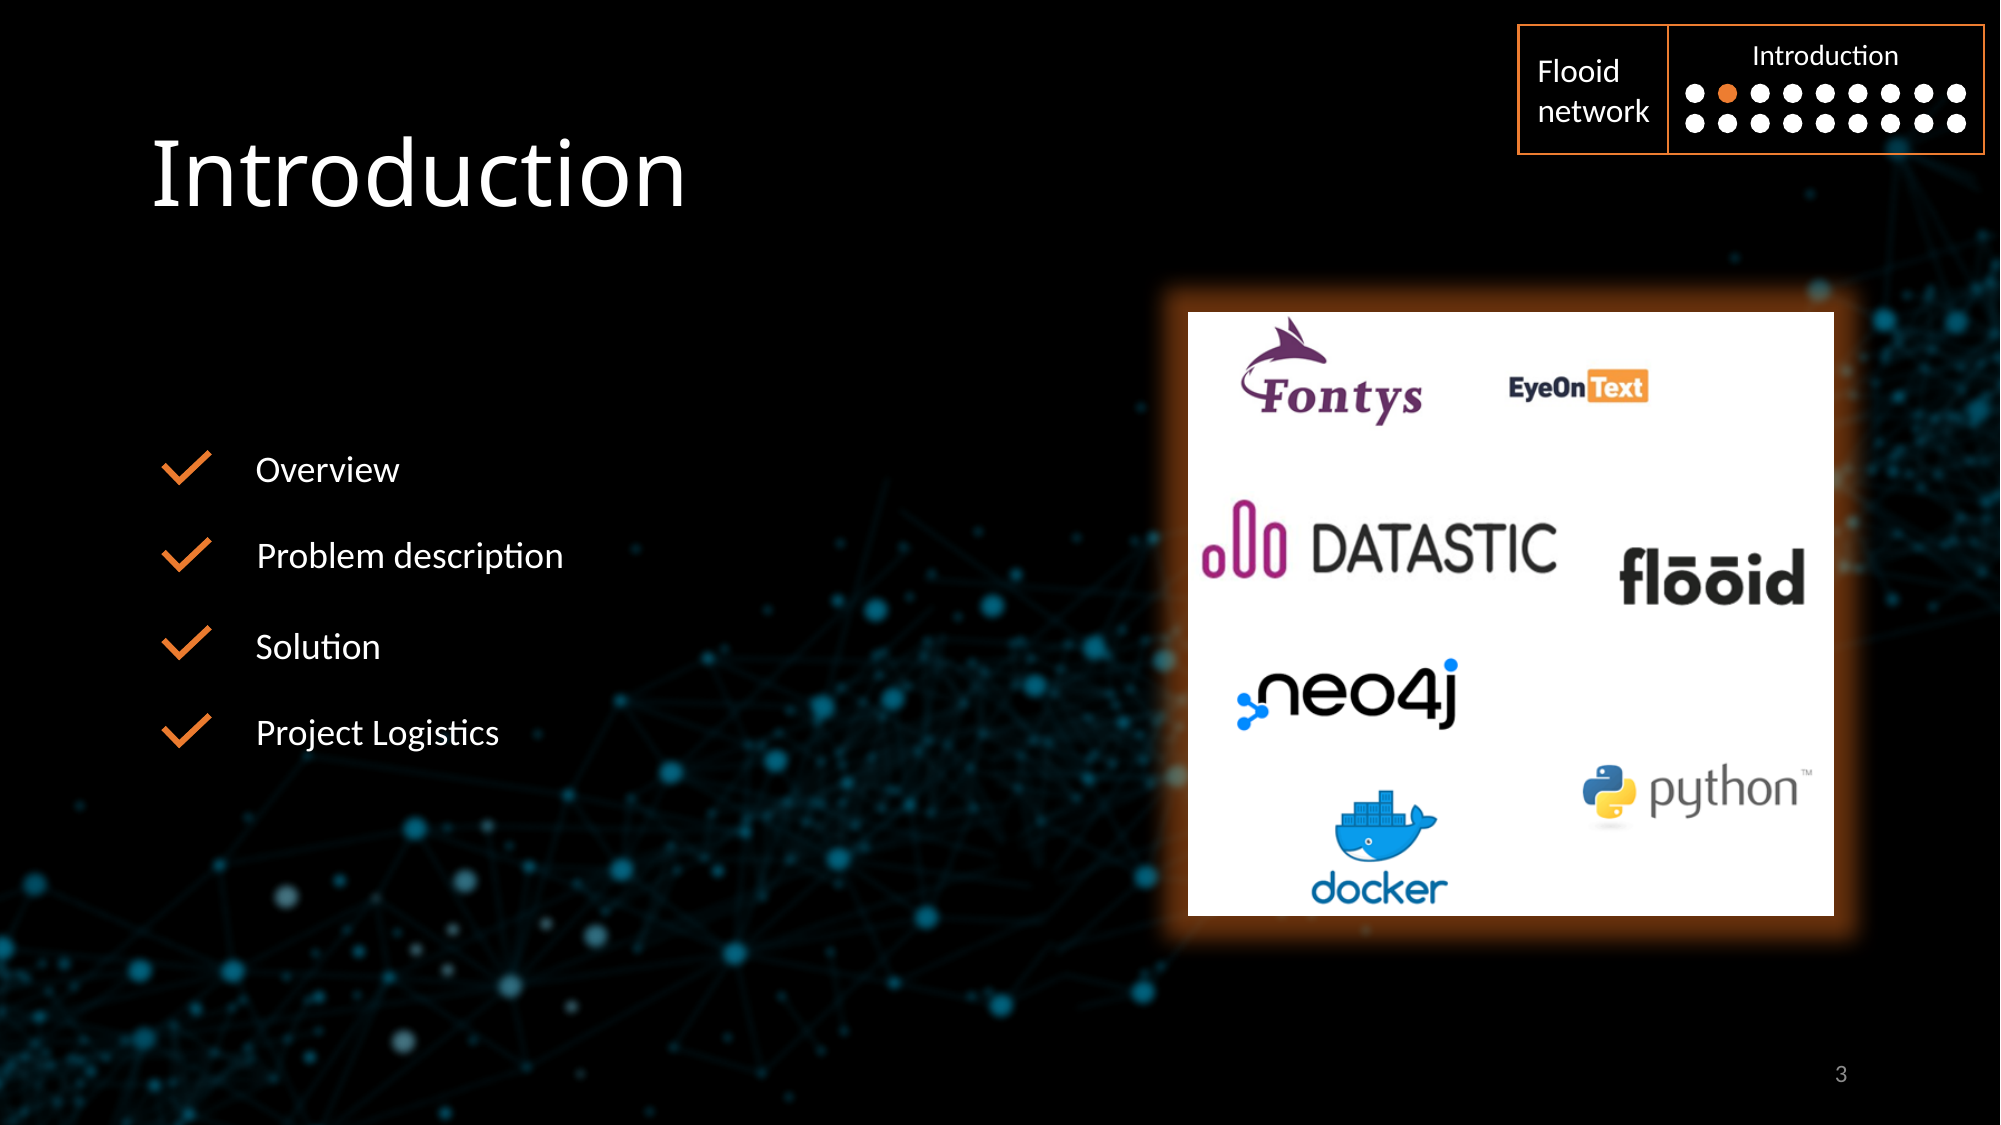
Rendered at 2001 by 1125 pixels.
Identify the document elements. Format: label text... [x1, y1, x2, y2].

text_box Introduction [136, 68, 1862, 208]
text_box [1517, 24, 1667, 155]
text_box [1668, 24, 1985, 155]
picture [0, 76, 2000, 1125]
